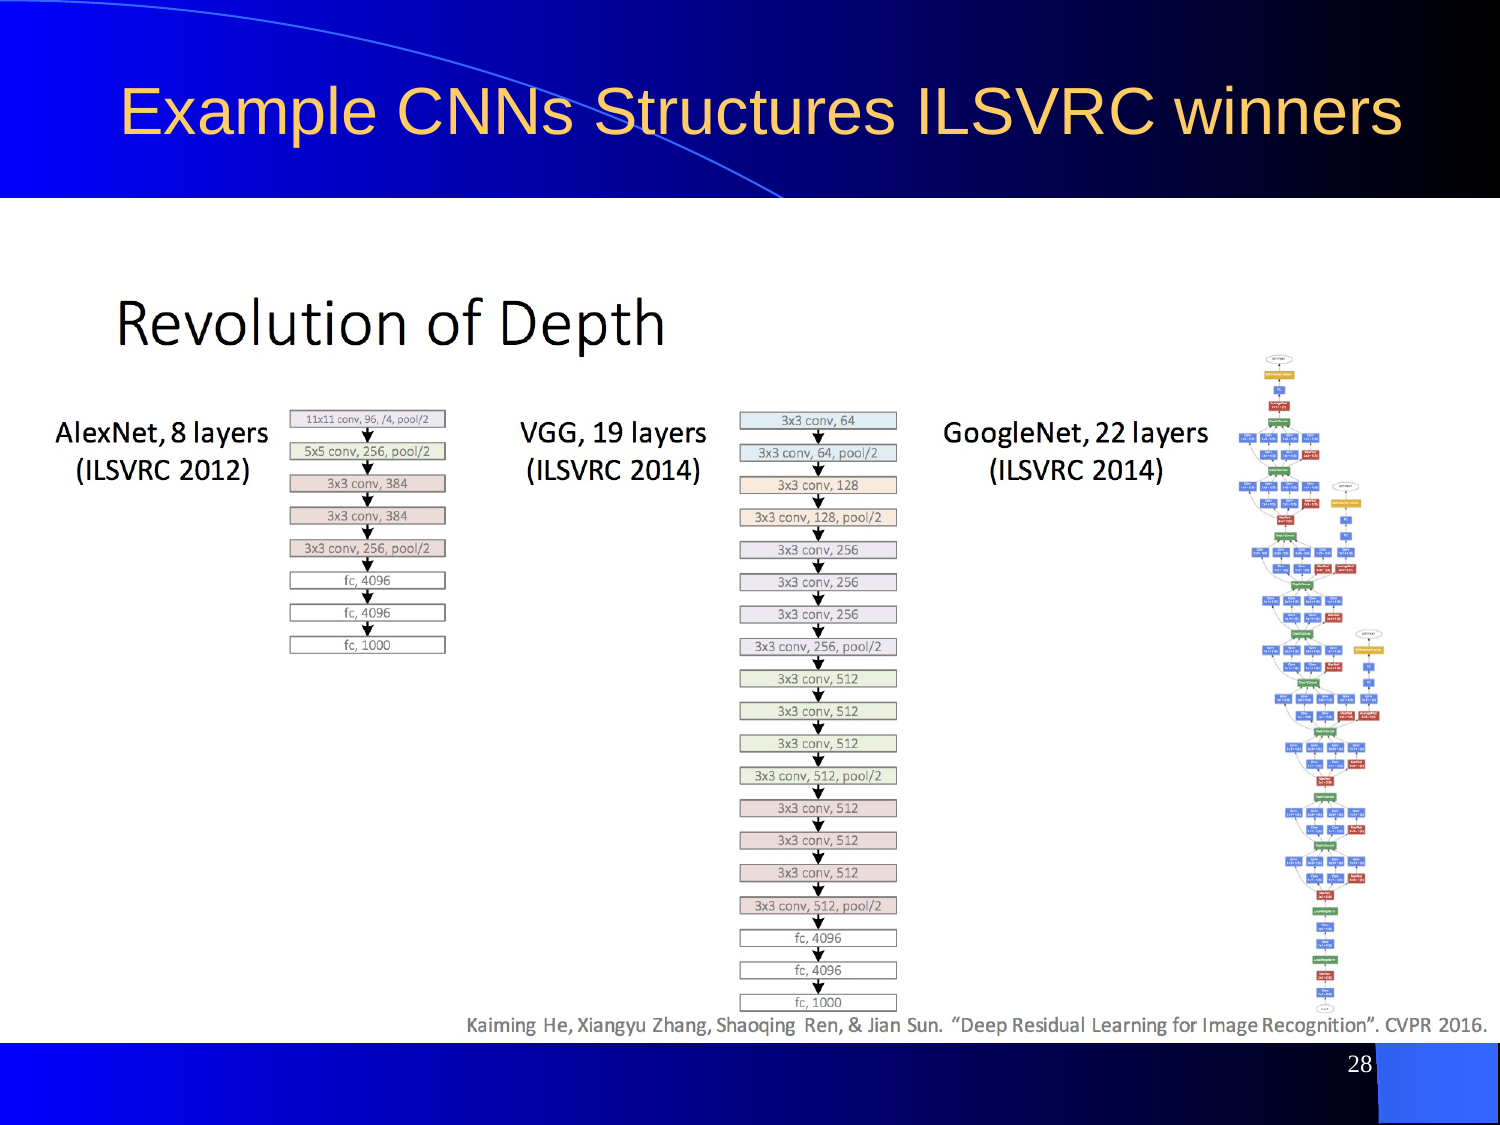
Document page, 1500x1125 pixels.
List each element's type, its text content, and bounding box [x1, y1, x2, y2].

title Example CNNs Structures ILSVRC winners [87, 39, 1438, 177]
picture [0, 198, 1500, 1043]
slide_number 28 [1074, 1052, 1388, 1101]
